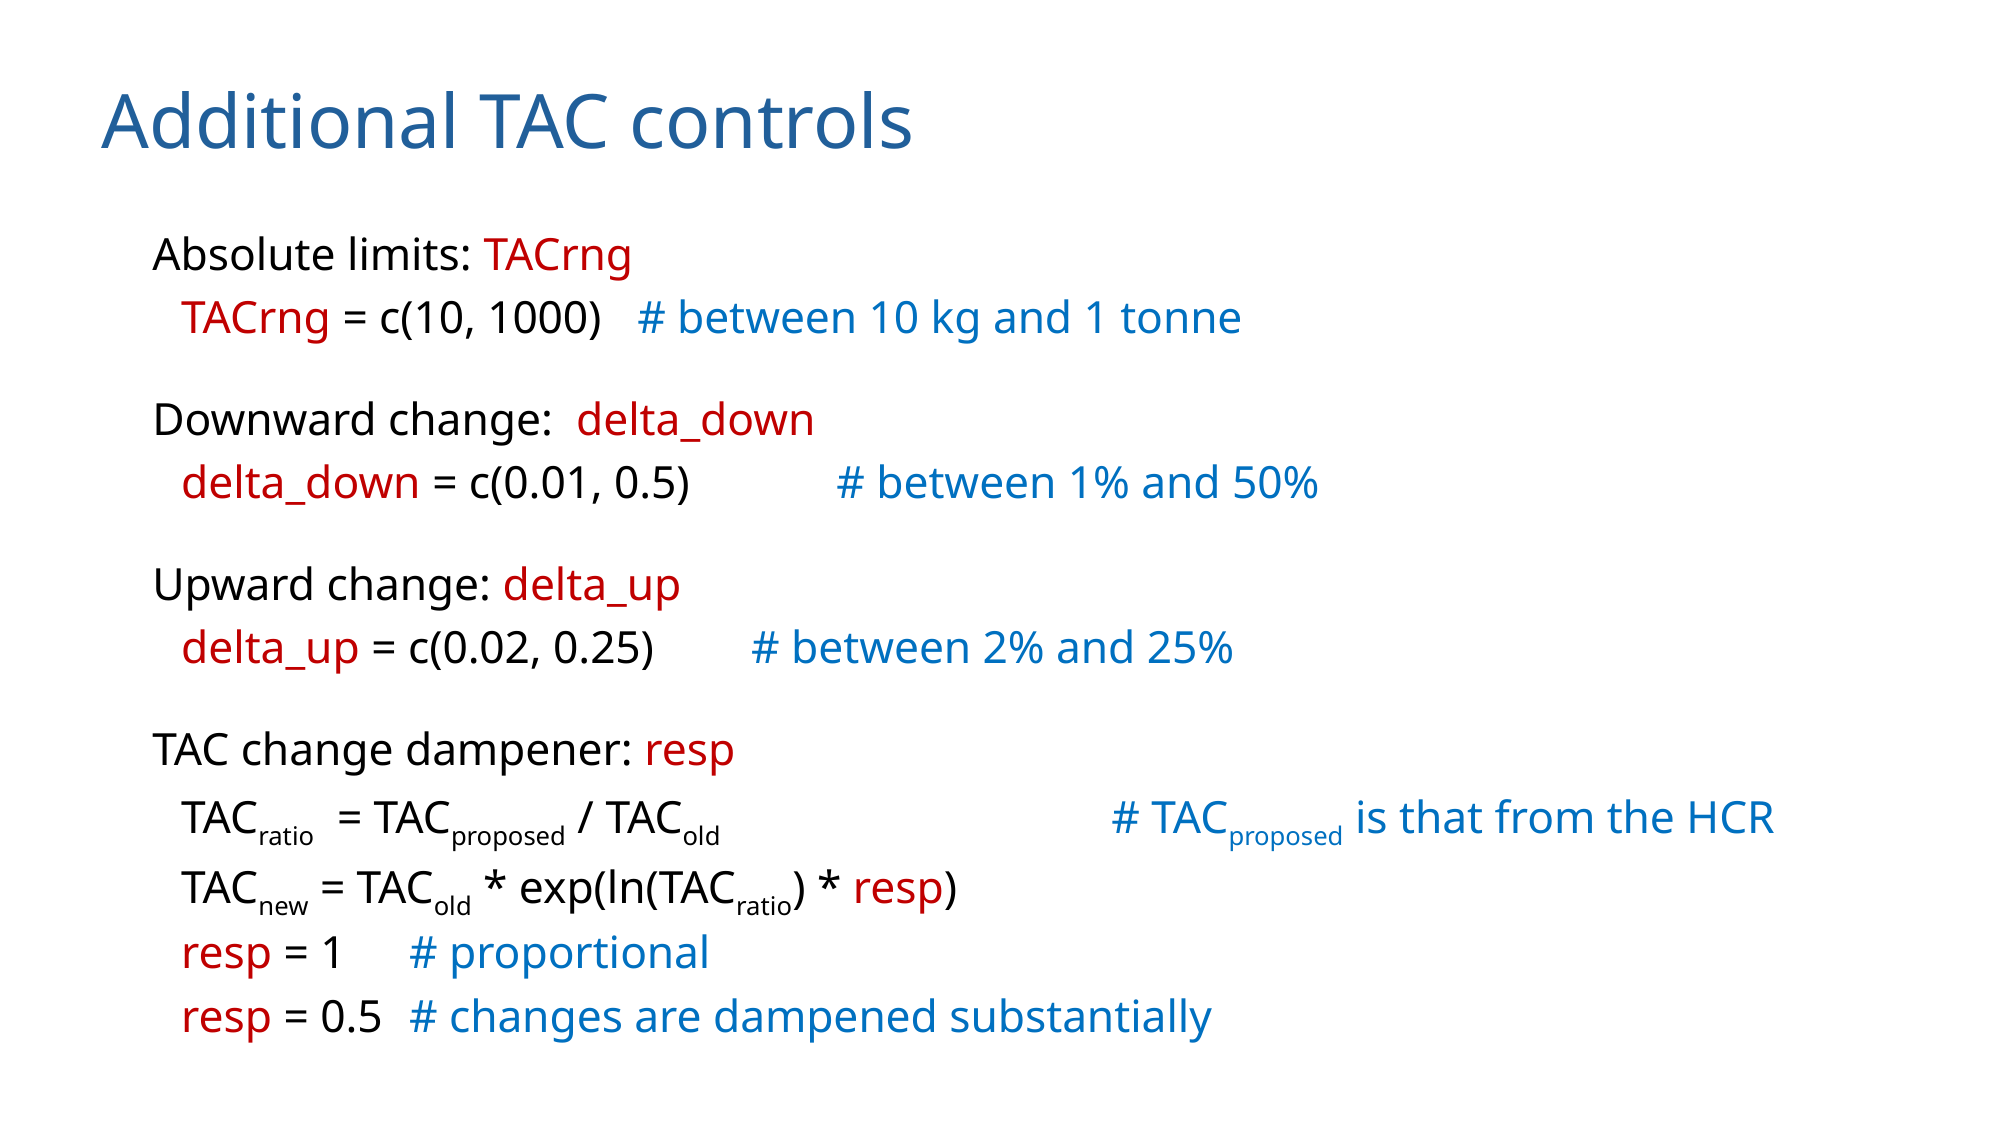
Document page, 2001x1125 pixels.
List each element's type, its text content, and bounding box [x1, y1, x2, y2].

list Absolute limits: TACrng TACrng = c(10, 1000) # between 10 kg and 1 tonne Downward change: delta_down delta_down = c(0.01, 0.5) # between 1% and 50% Upward change: delta_up delta_up = c(0.02, 0.25) # between 2% and 25% TAC change dampener: resp TACratio = TACproposed / TACold # TACproposed is that from the HCR TACnew = TACold * exp(ln(TACratio) * resp) resp = 1 # proportional resp = 0.5 # changes are dampened substantially [137, 224, 1925, 1057]
title Additional TAC controls [86, 40, 1812, 208]
